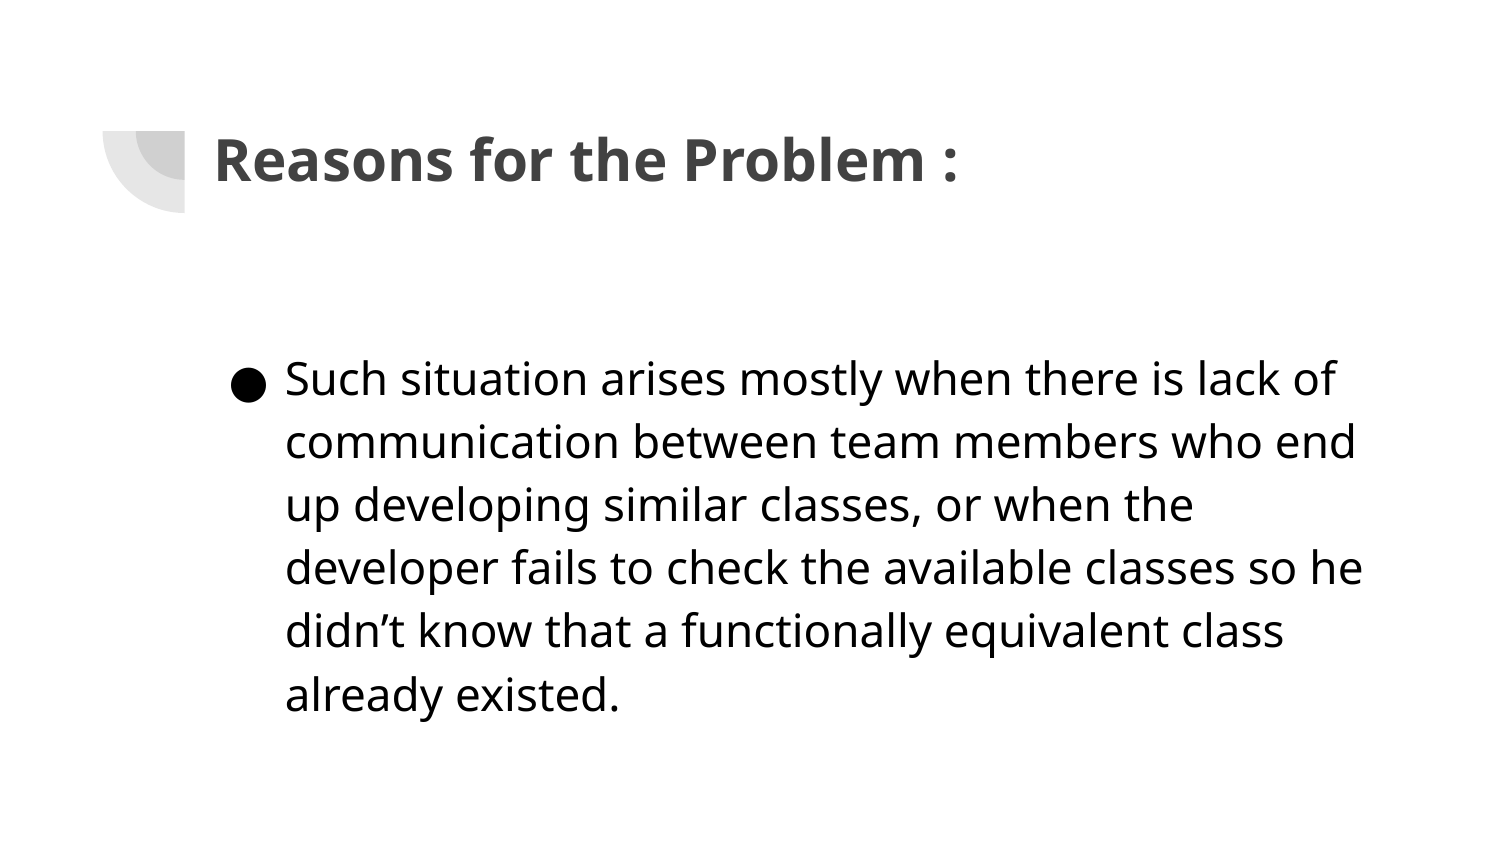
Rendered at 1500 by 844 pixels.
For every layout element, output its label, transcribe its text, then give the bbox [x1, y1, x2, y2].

title Reasons for the Problem : [213, 98, 1368, 262]
list Such situation arises mostly when there is lack of communication between team members who end up developing similar classes, or when the developer fails to check the available classes so he didn’t know that a functionally equivalent class already existed. [213, 326, 1368, 744]
